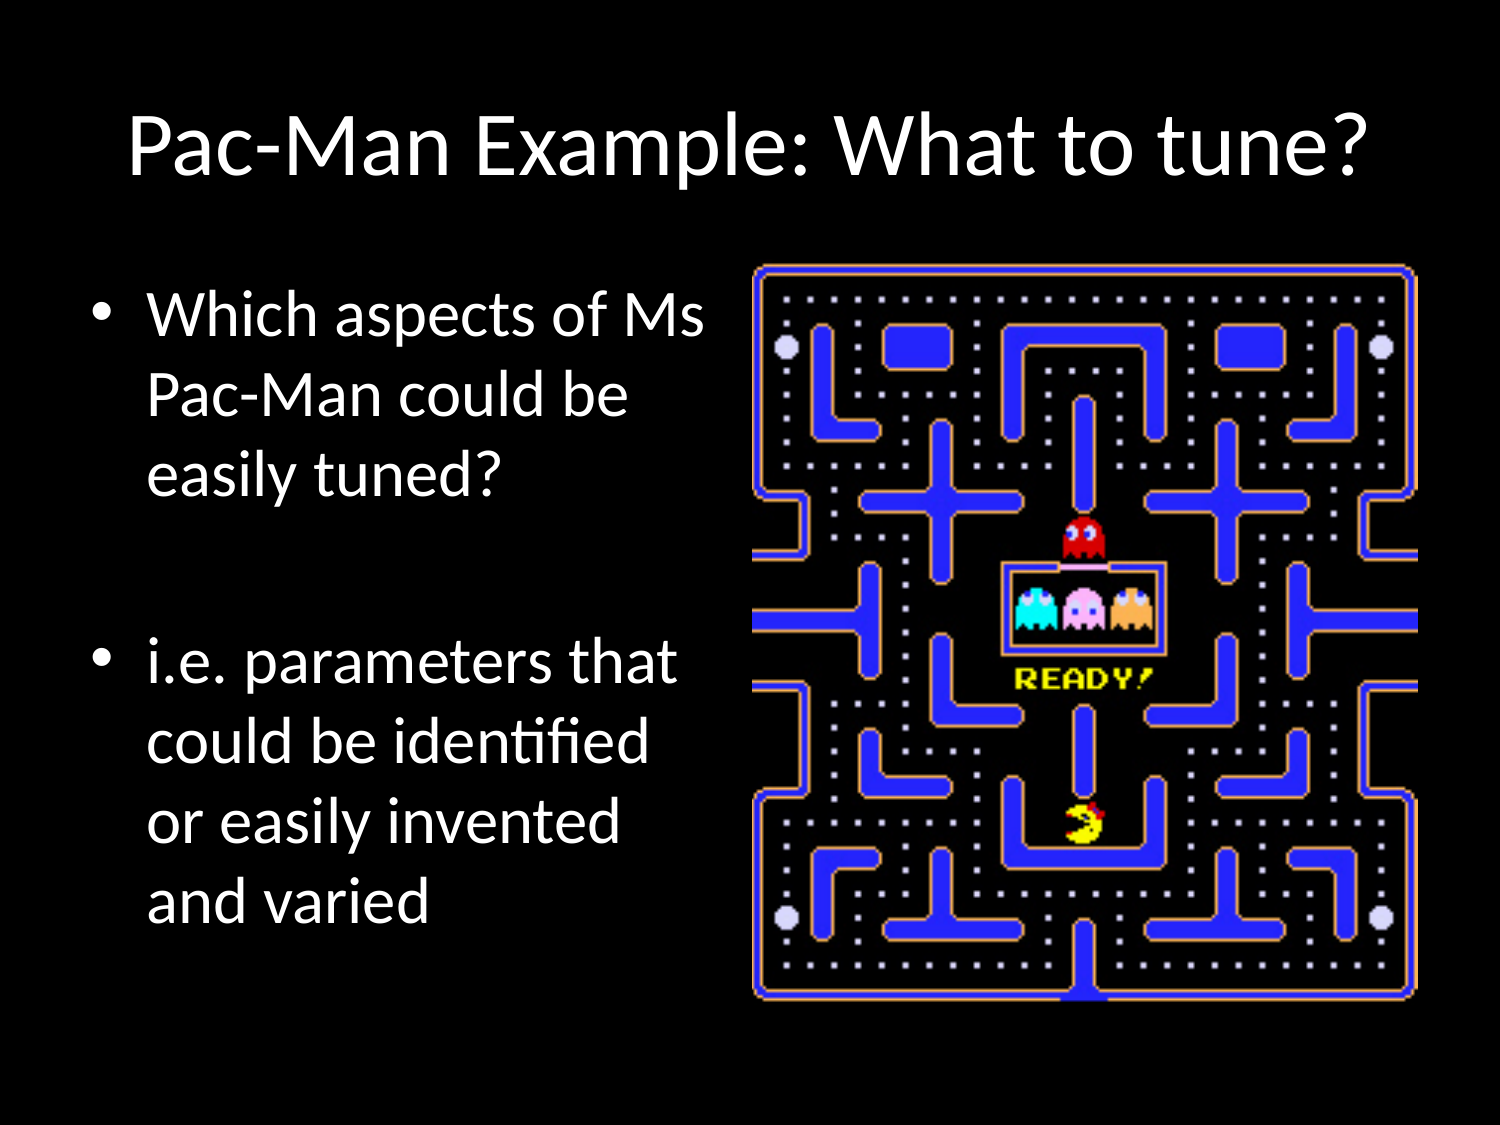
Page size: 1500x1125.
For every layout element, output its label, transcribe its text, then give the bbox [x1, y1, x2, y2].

title Pac-Man Example: What to tune? [75, 45, 1425, 233]
picture [751, 258, 1419, 1006]
list Which aspects of Ms Pac-Man could be easily tuned? i.e. parameters that could be identified or easily invented and varied [75, 262, 727, 1005]
